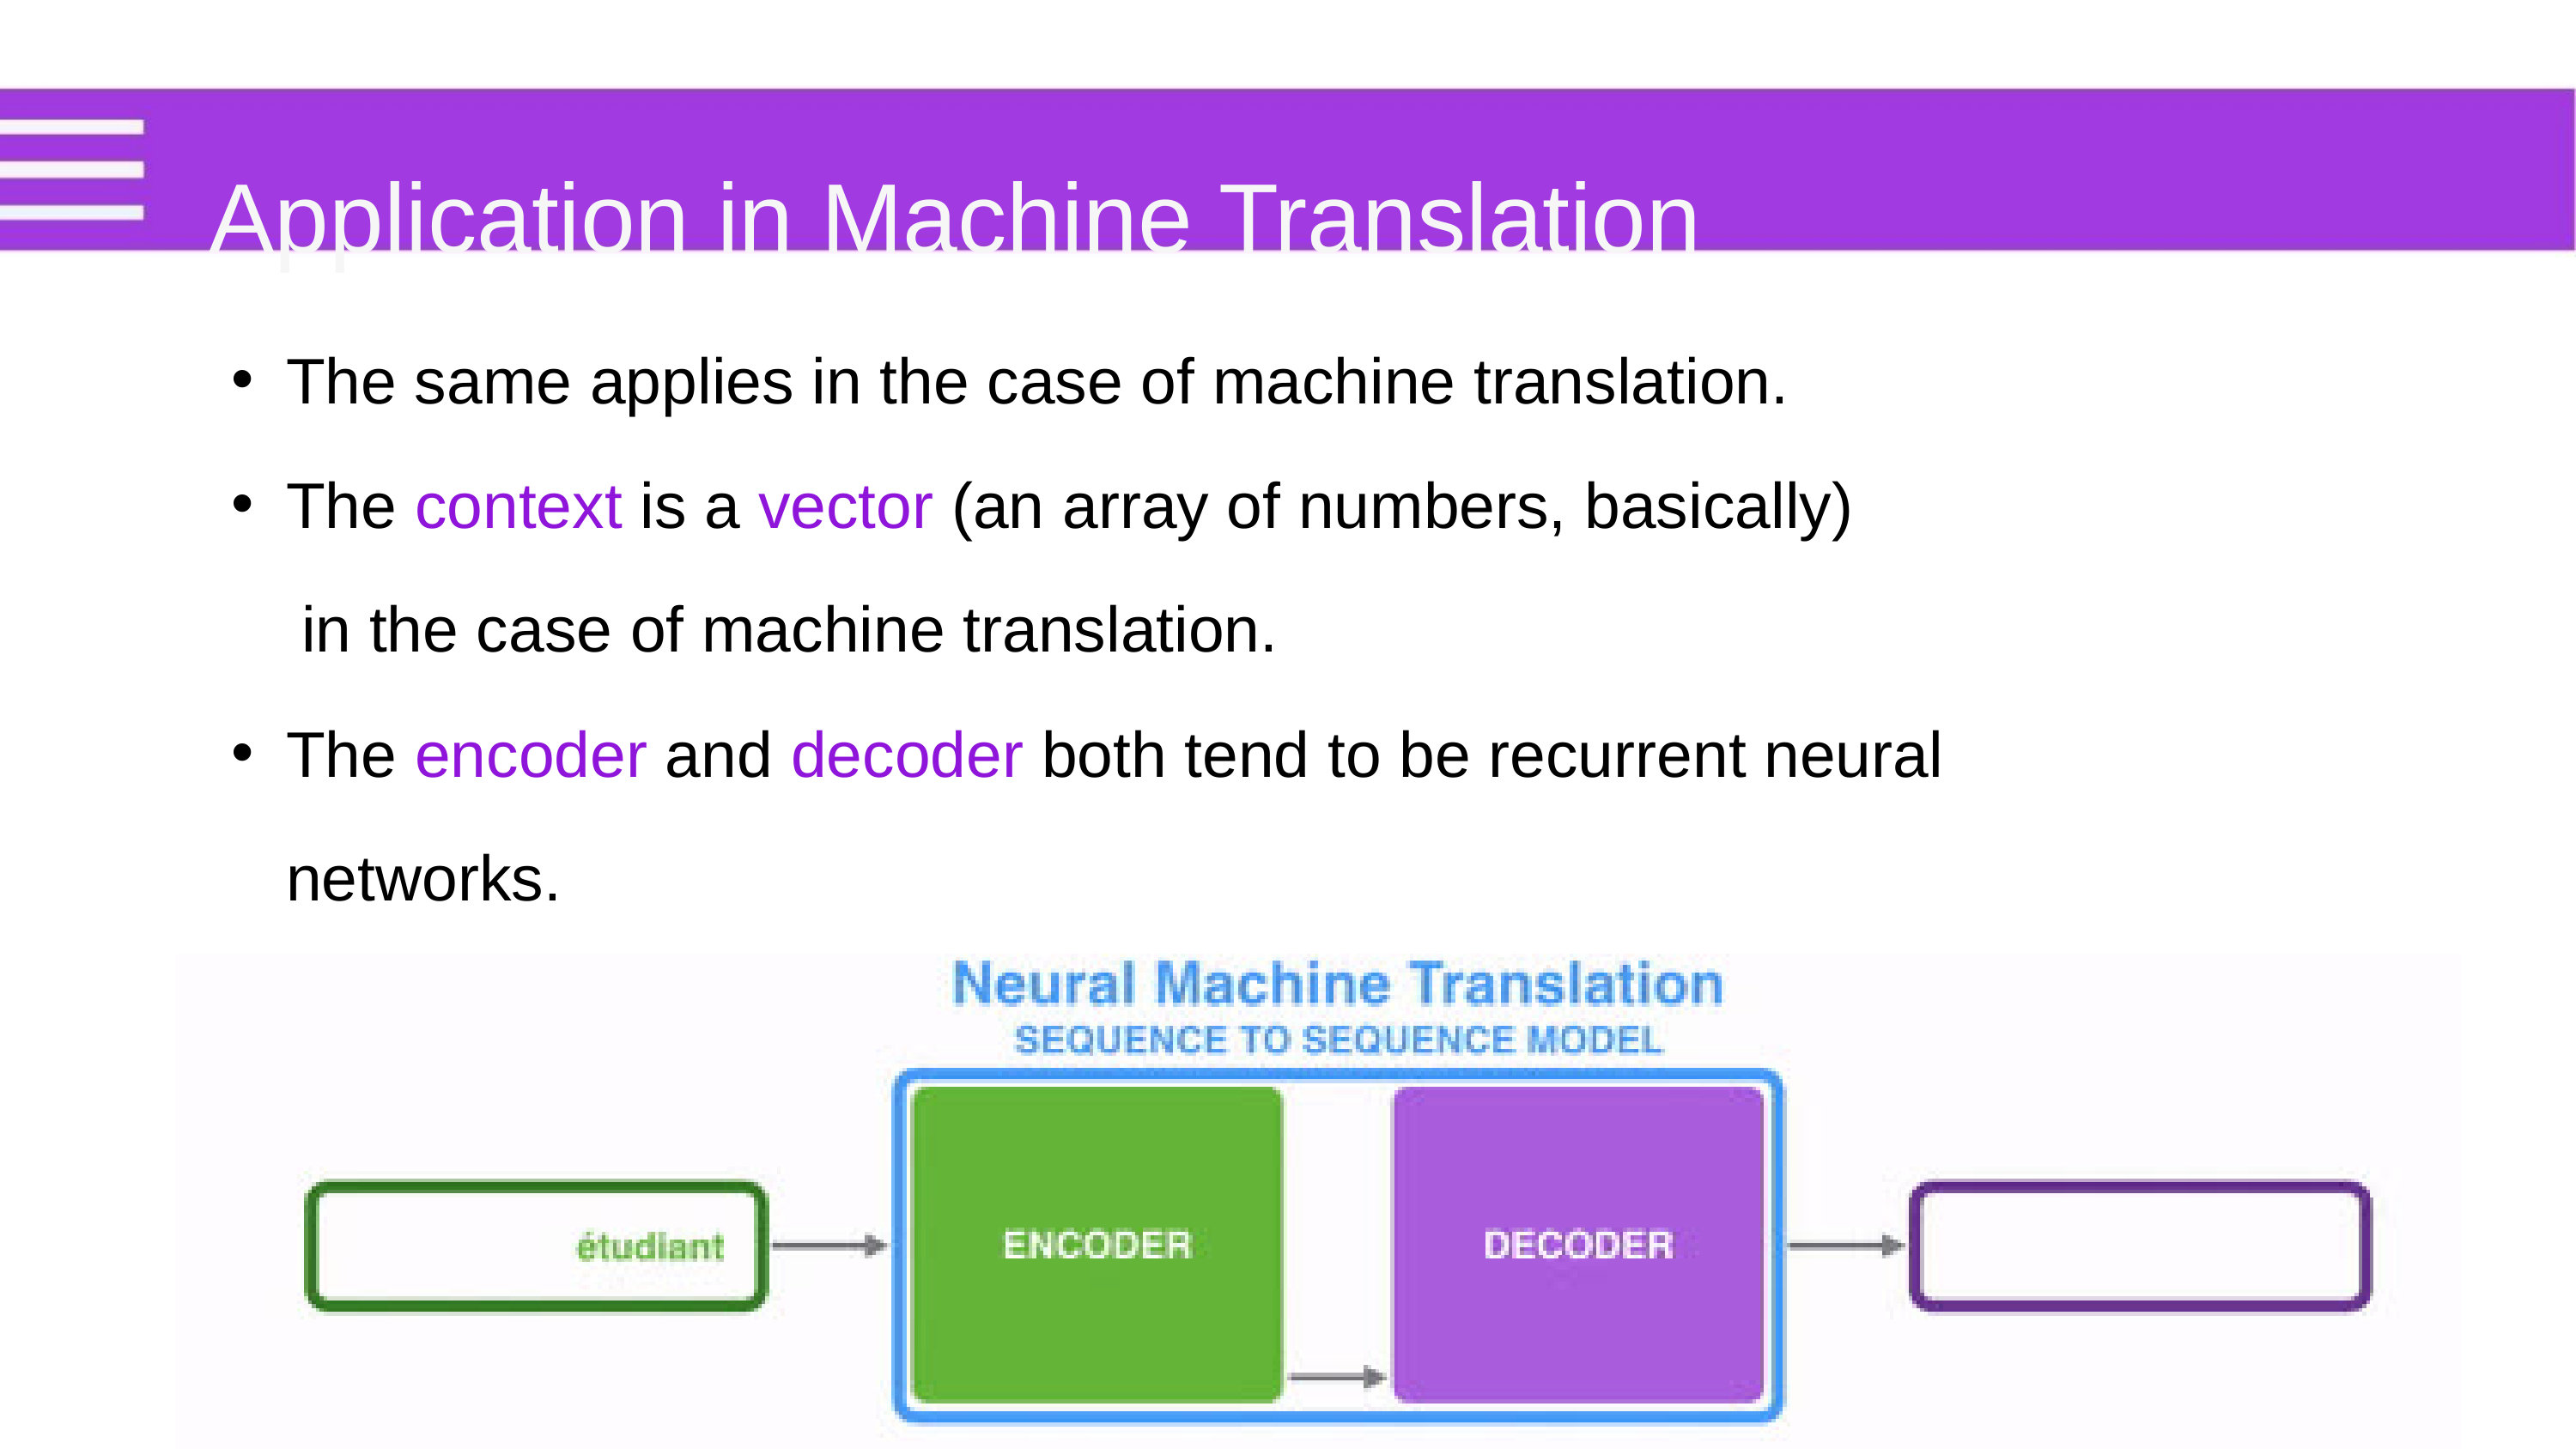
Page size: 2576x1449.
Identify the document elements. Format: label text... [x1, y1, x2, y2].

text_box The same applies in the case of machine translation. The context is a vector (an array of numbers, basically) in the case of machine translation. The encoder and decoder both tend to be recurrent neural networks. [176, 292, 2233, 953]
text_box Application in Machine Translation [209, 106, 2233, 273]
text_box [0, 0, 2576, 1449]
picture [174, 953, 2462, 1449]
